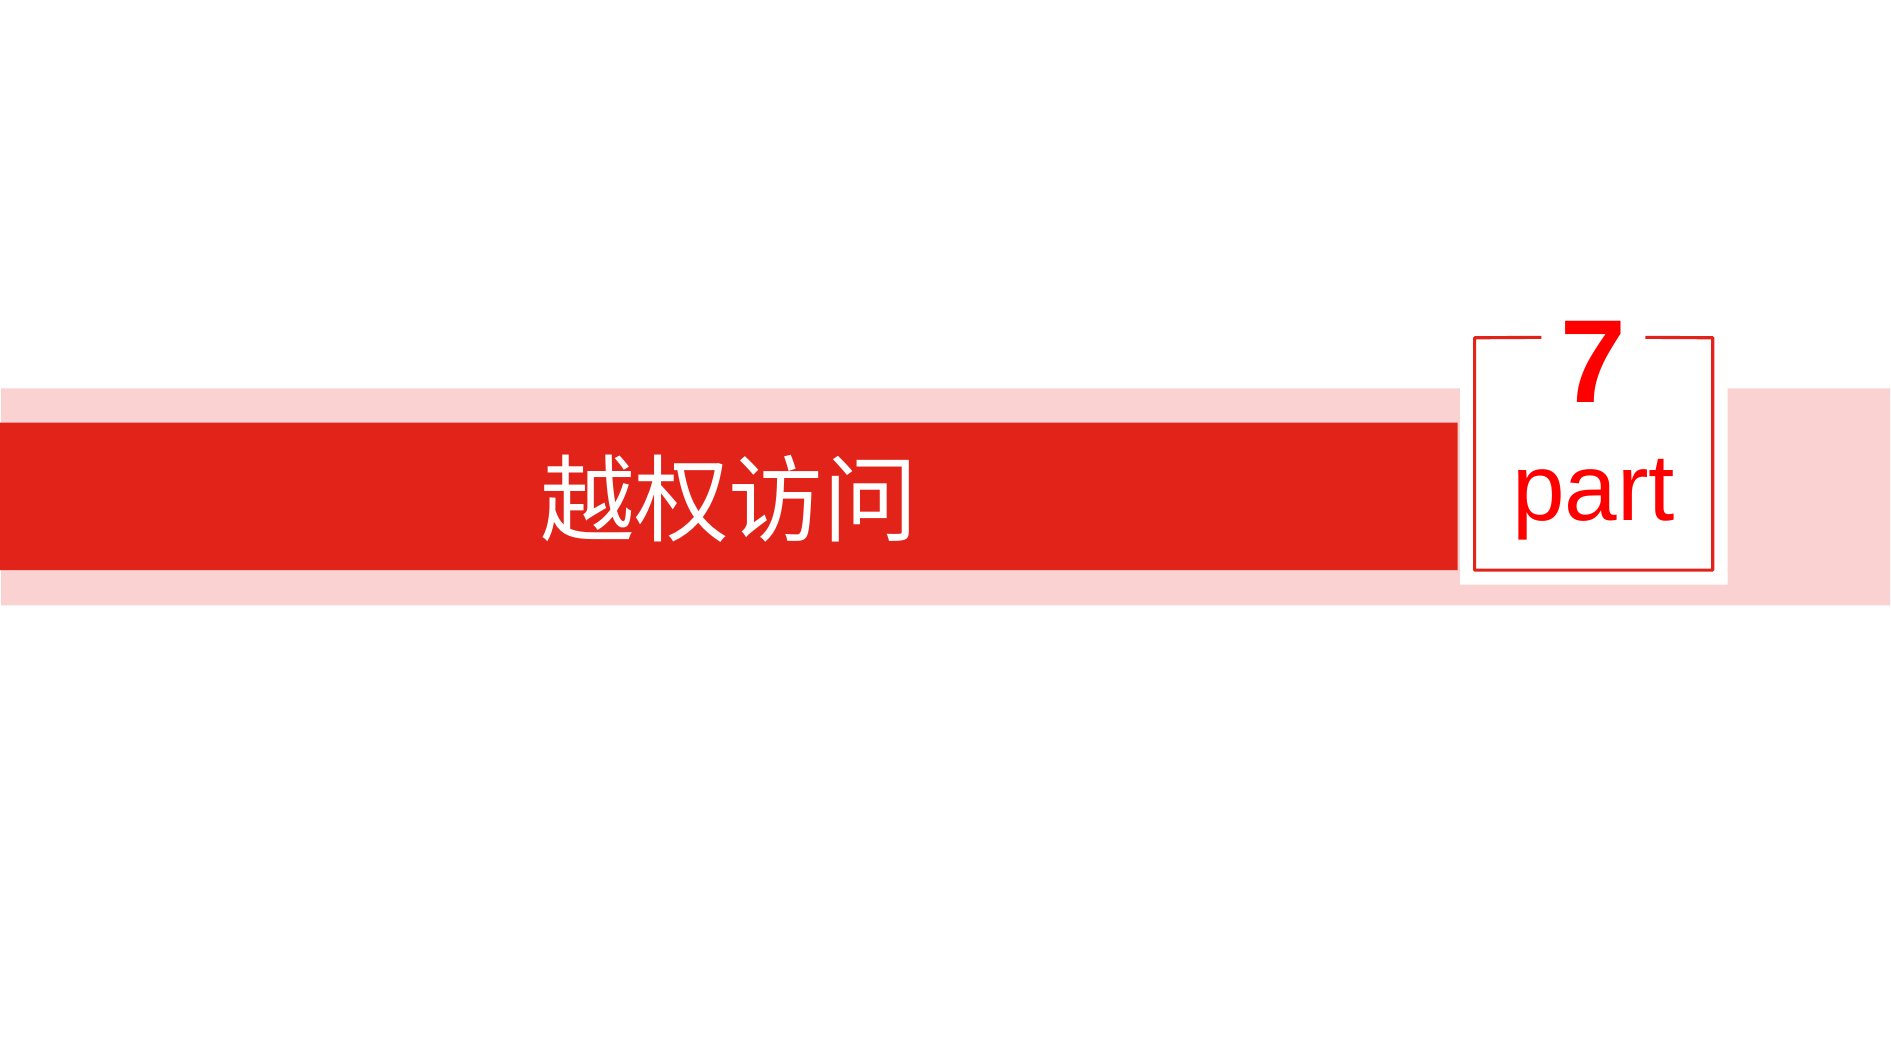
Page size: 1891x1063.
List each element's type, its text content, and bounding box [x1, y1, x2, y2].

text_box 越权访问 [0, 421, 1460, 572]
text_box 7 part [1472, 335, 1715, 573]
text_box [0, 386, 1891, 607]
